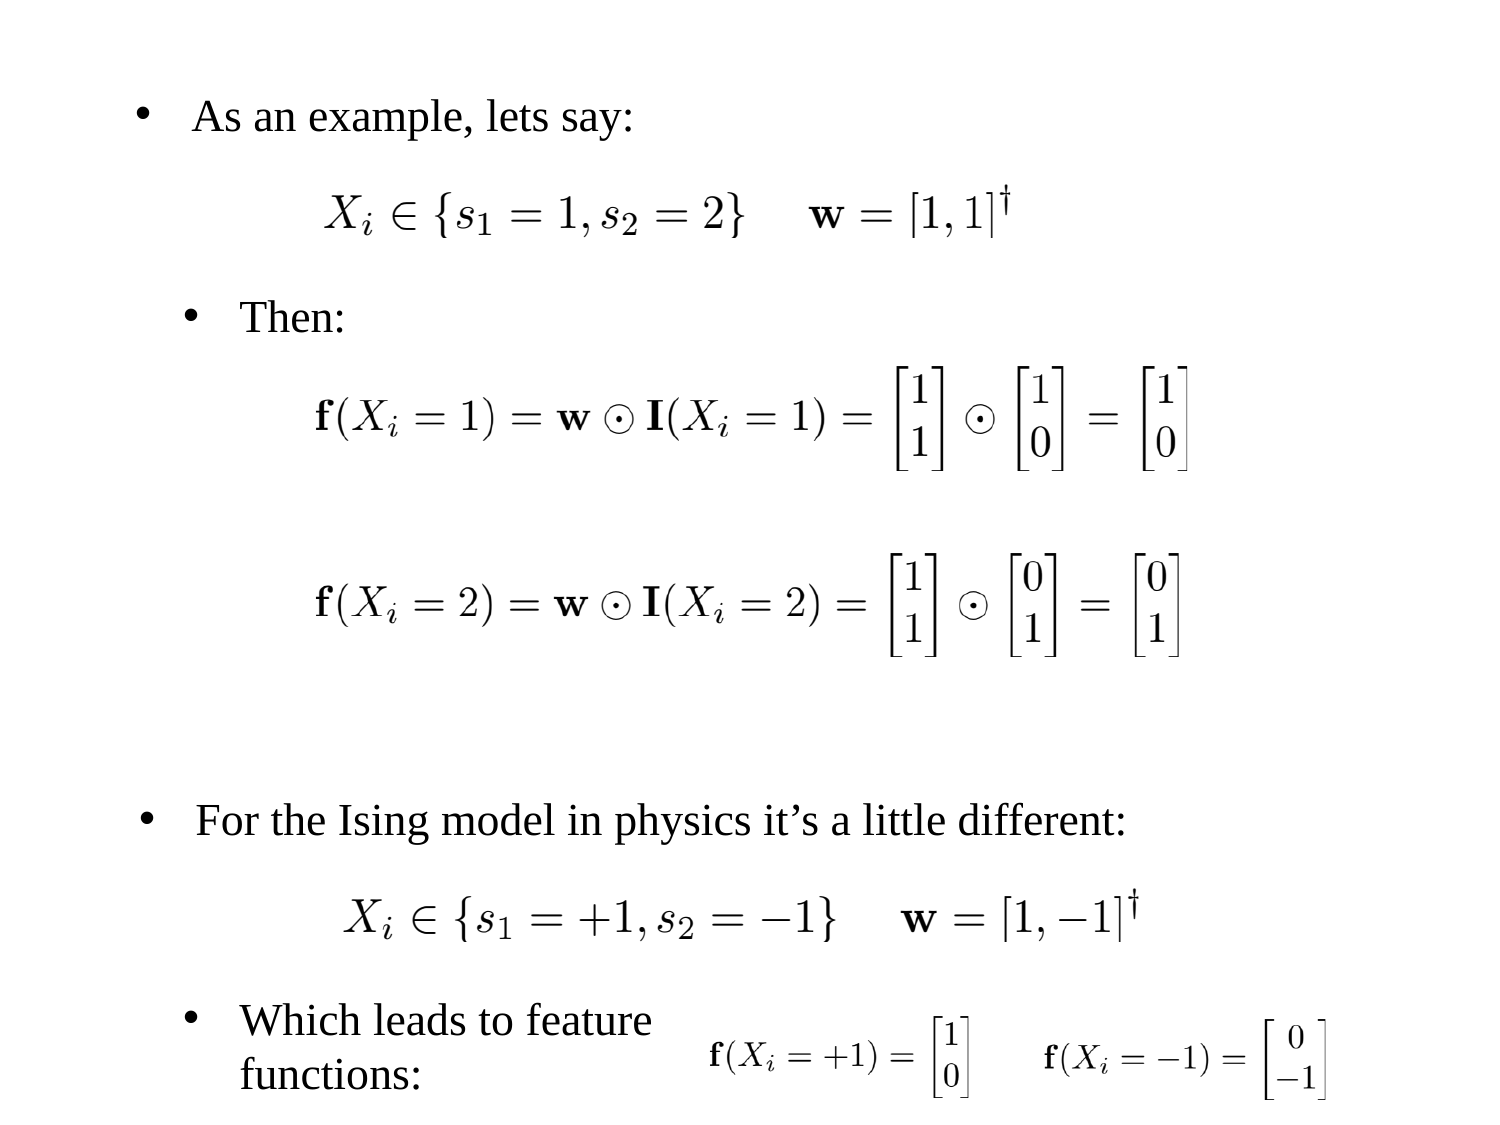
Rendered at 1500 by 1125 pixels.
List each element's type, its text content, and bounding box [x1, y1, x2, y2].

picture [1043, 1018, 1326, 1100]
picture [342, 888, 1139, 943]
text_box As an example, lets say: [119, 77, 1400, 211]
text_box Which leads to feature functions: [168, 981, 737, 1115]
text_box For the Ising model in physics it’s a little different: [124, 782, 1404, 916]
picture [315, 365, 1188, 471]
picture [315, 552, 1179, 657]
picture [709, 1015, 969, 1098]
picture [324, 183, 1011, 238]
text_box Then: [168, 279, 1448, 413]
